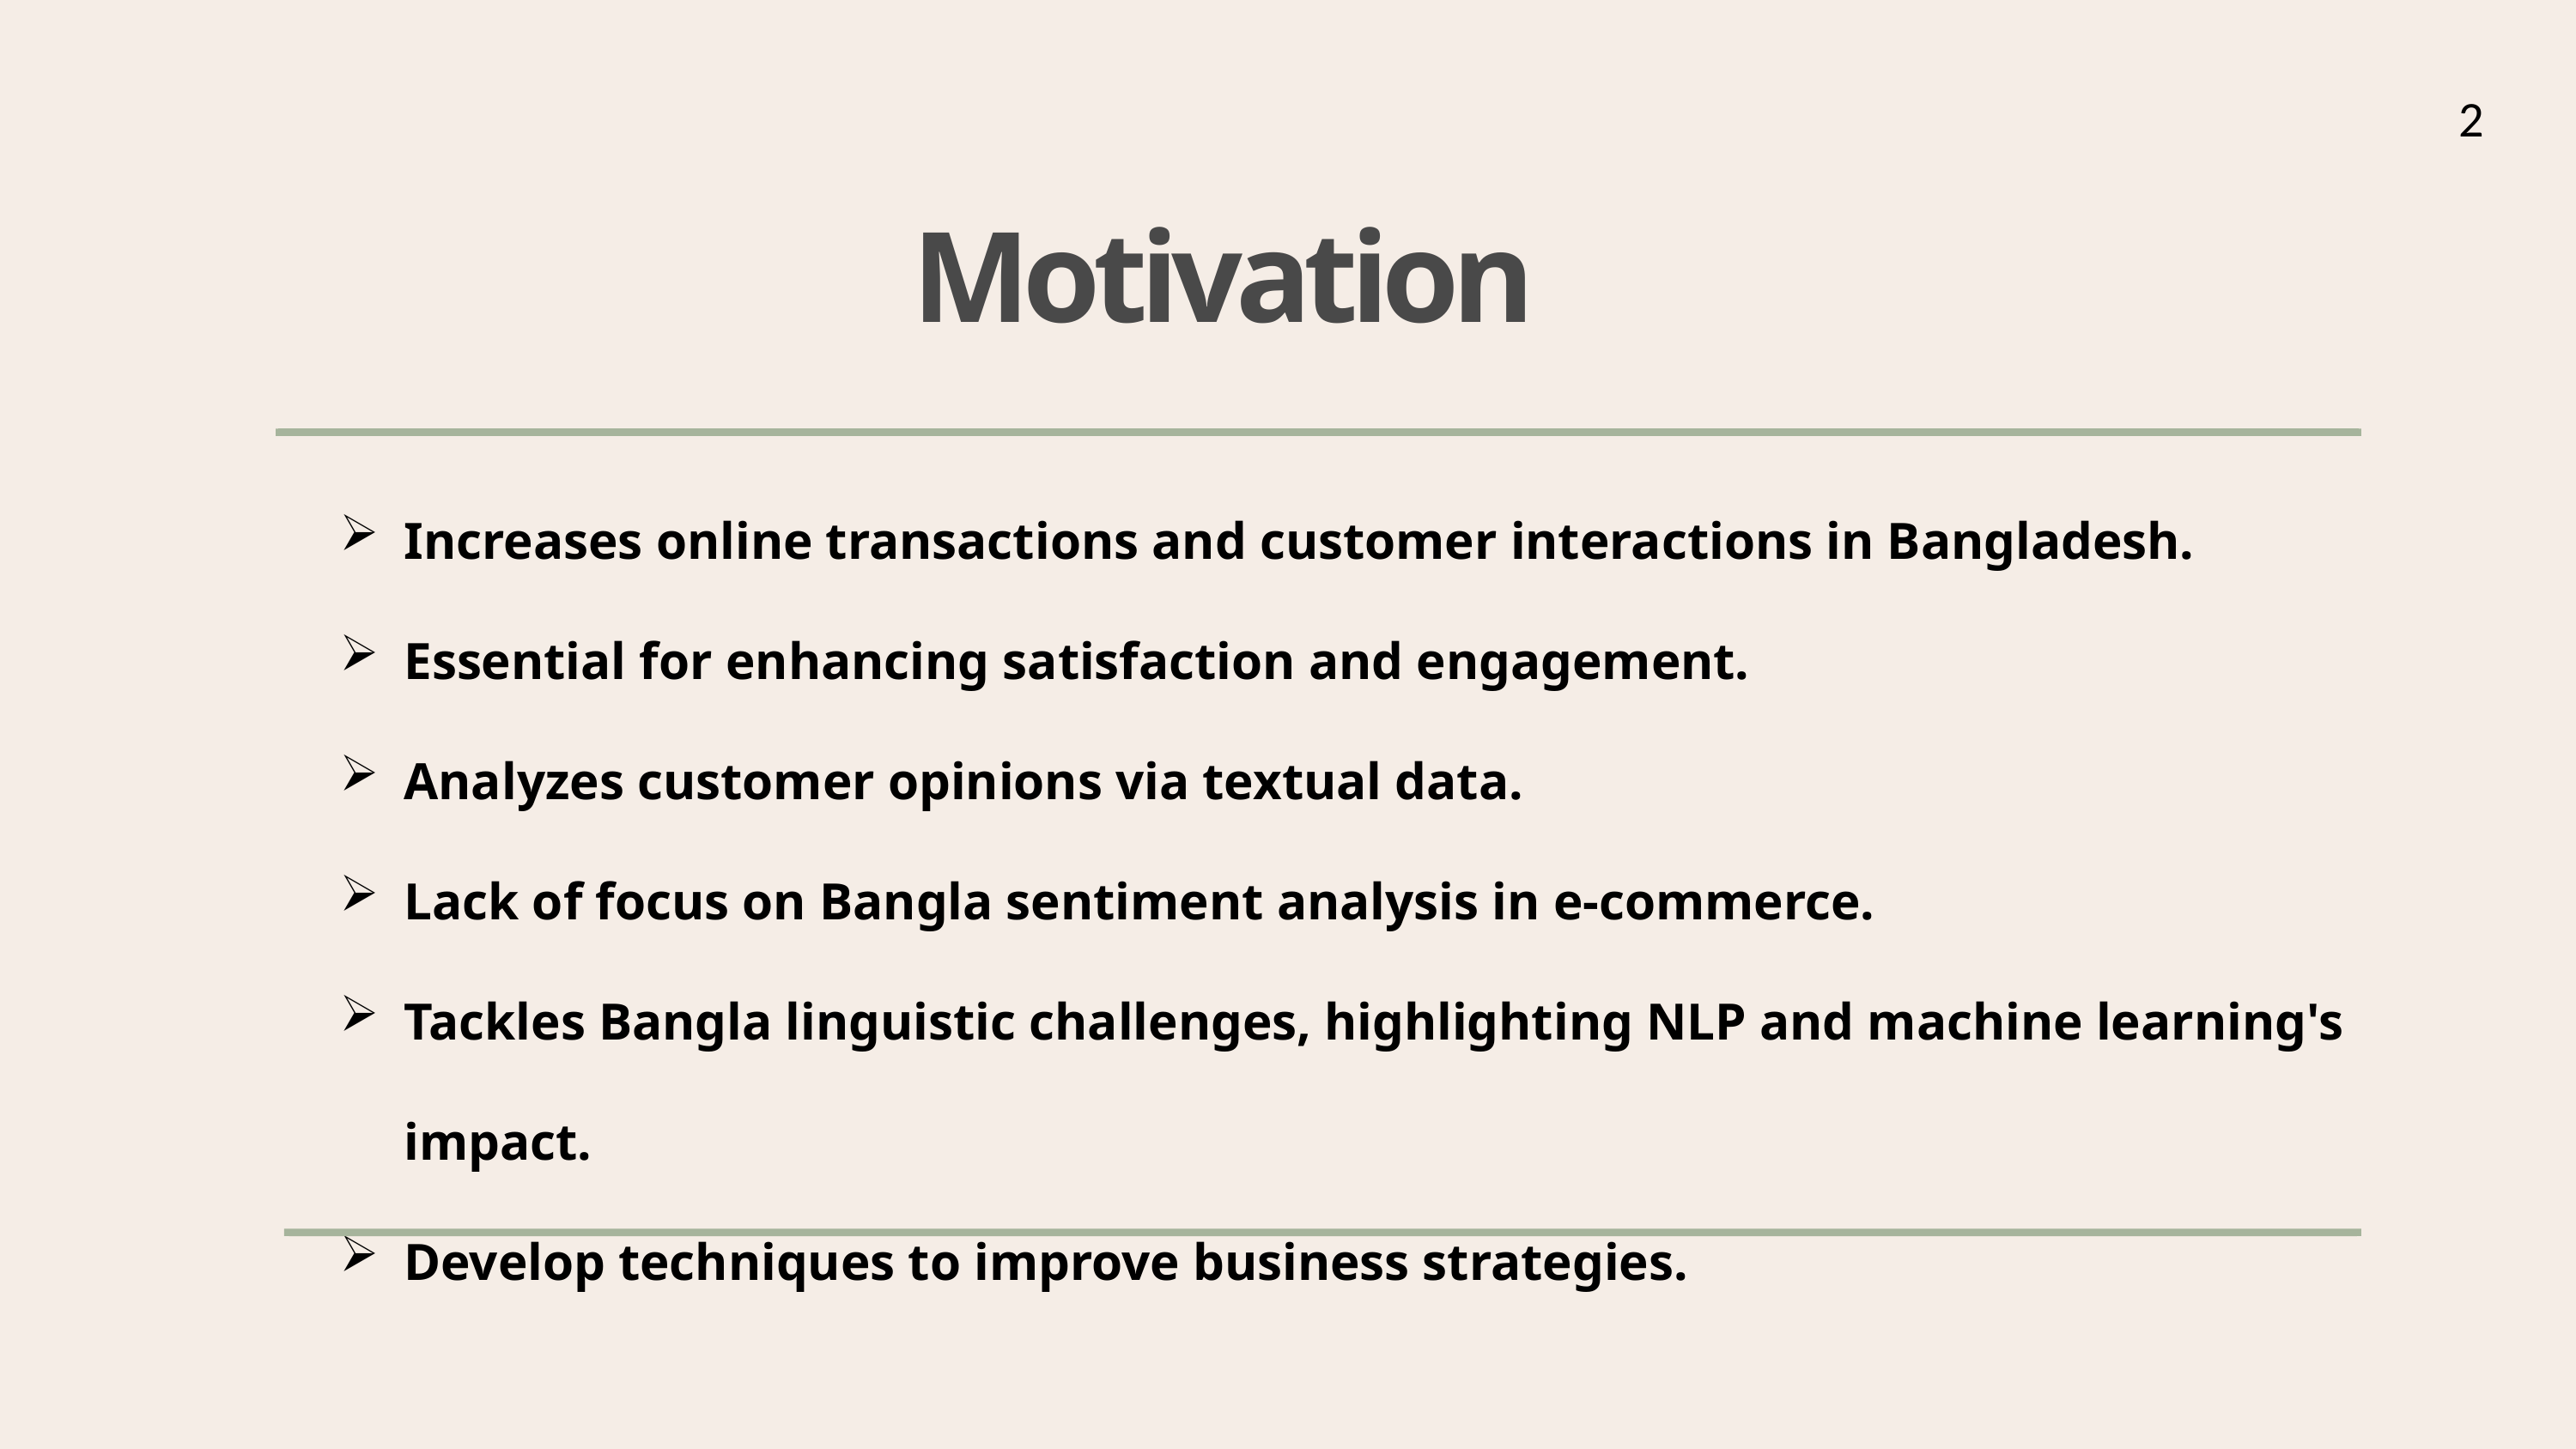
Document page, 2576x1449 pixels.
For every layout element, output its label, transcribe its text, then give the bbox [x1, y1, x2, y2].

text_box 2 [2445, 80, 2497, 154]
text_box Motivation [912, 185, 1664, 348]
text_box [283, 1228, 2362, 1237]
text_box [275, 427, 2362, 437]
text_box Increases online transactions and customer interactions in Bangladesh. Essential for enhancing satisfaction and engagement. Analyzes customer opinions via textual data. Lack of focus on Bangla sentiment analysis in e-commerce. Tackles Bangla linguistic challenges, highlighting NLP and machine learning's impact. Develop techniques to improve business strategies. [326, 442, 2474, 1449]
